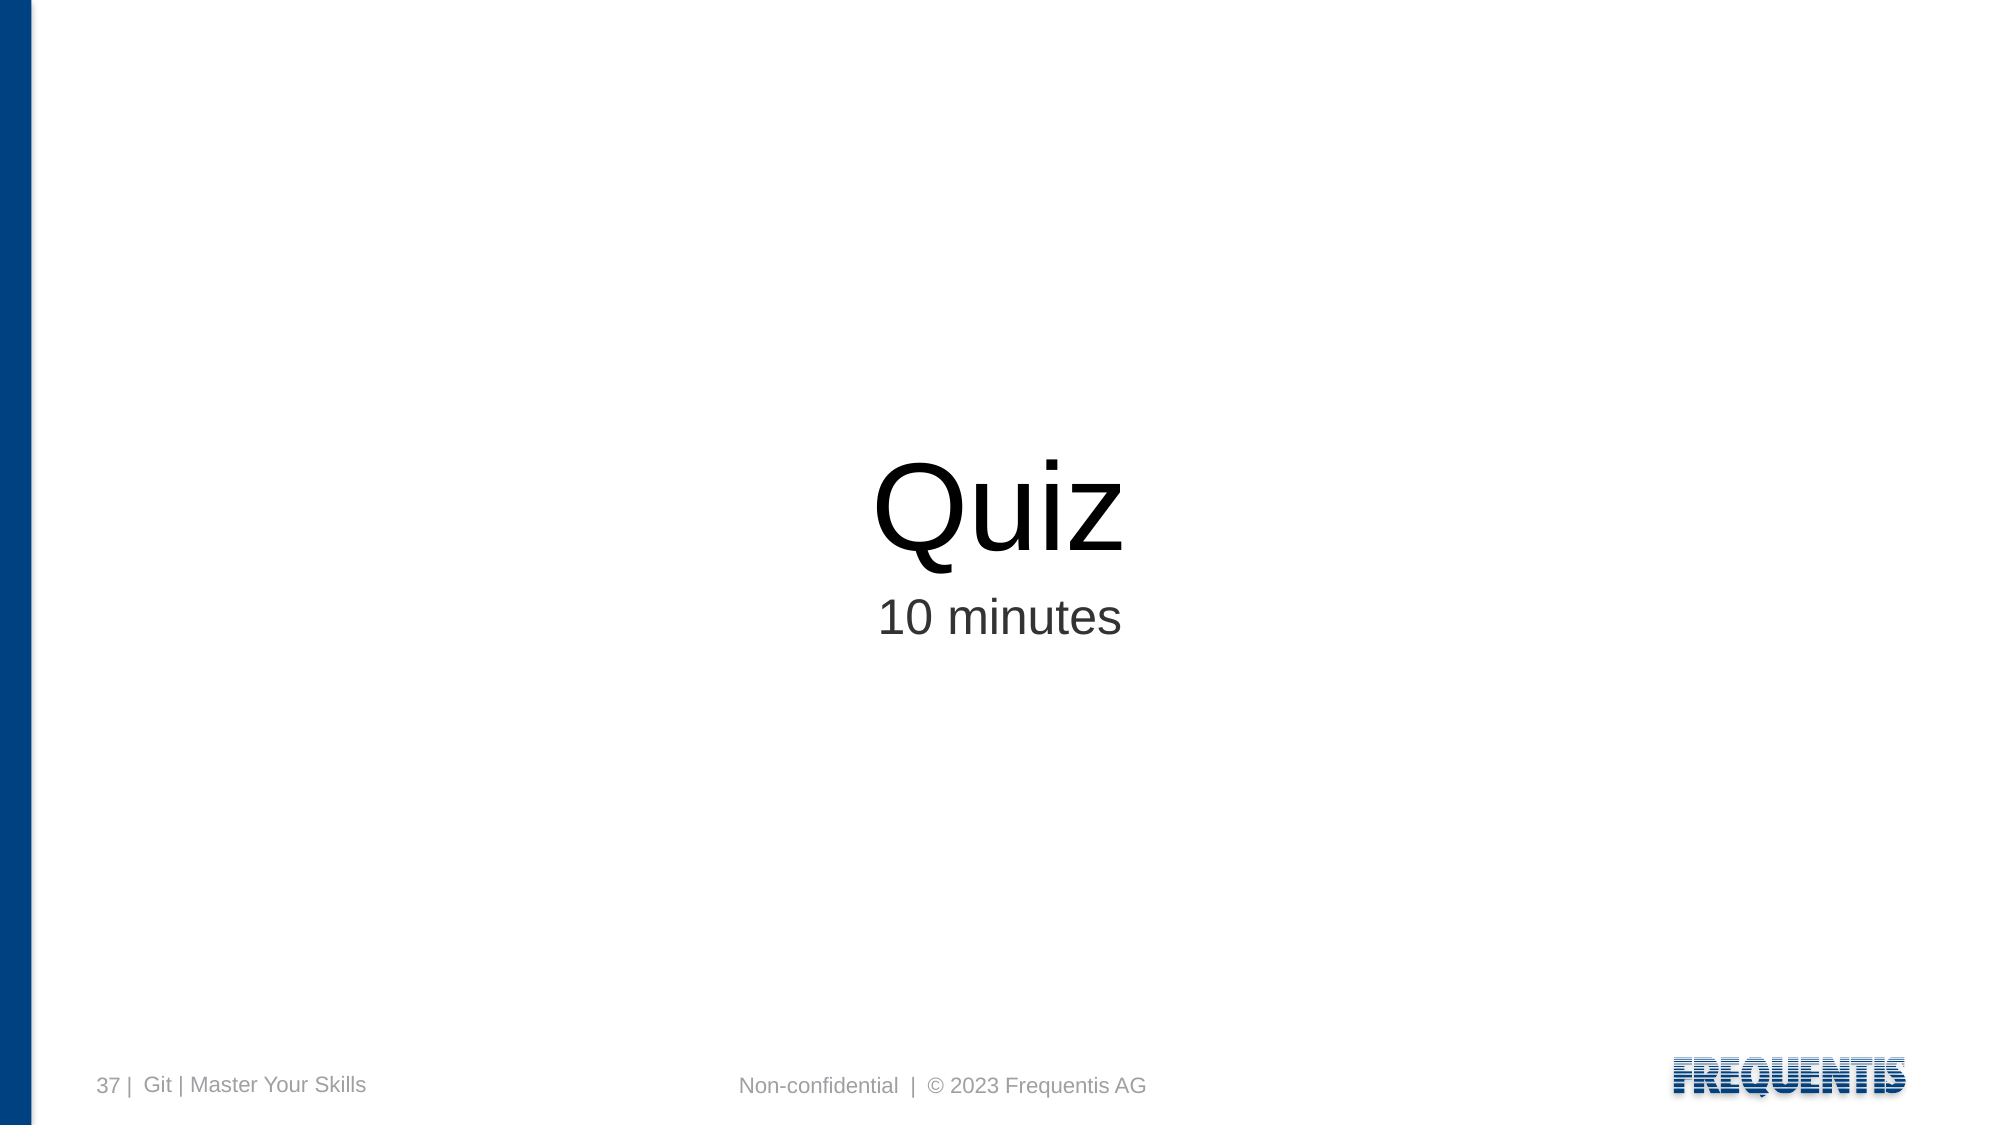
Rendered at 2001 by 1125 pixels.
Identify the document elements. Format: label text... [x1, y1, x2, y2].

subtitle 10 minutes [249, 590, 1751, 863]
title Quiz [249, 183, 1751, 576]
